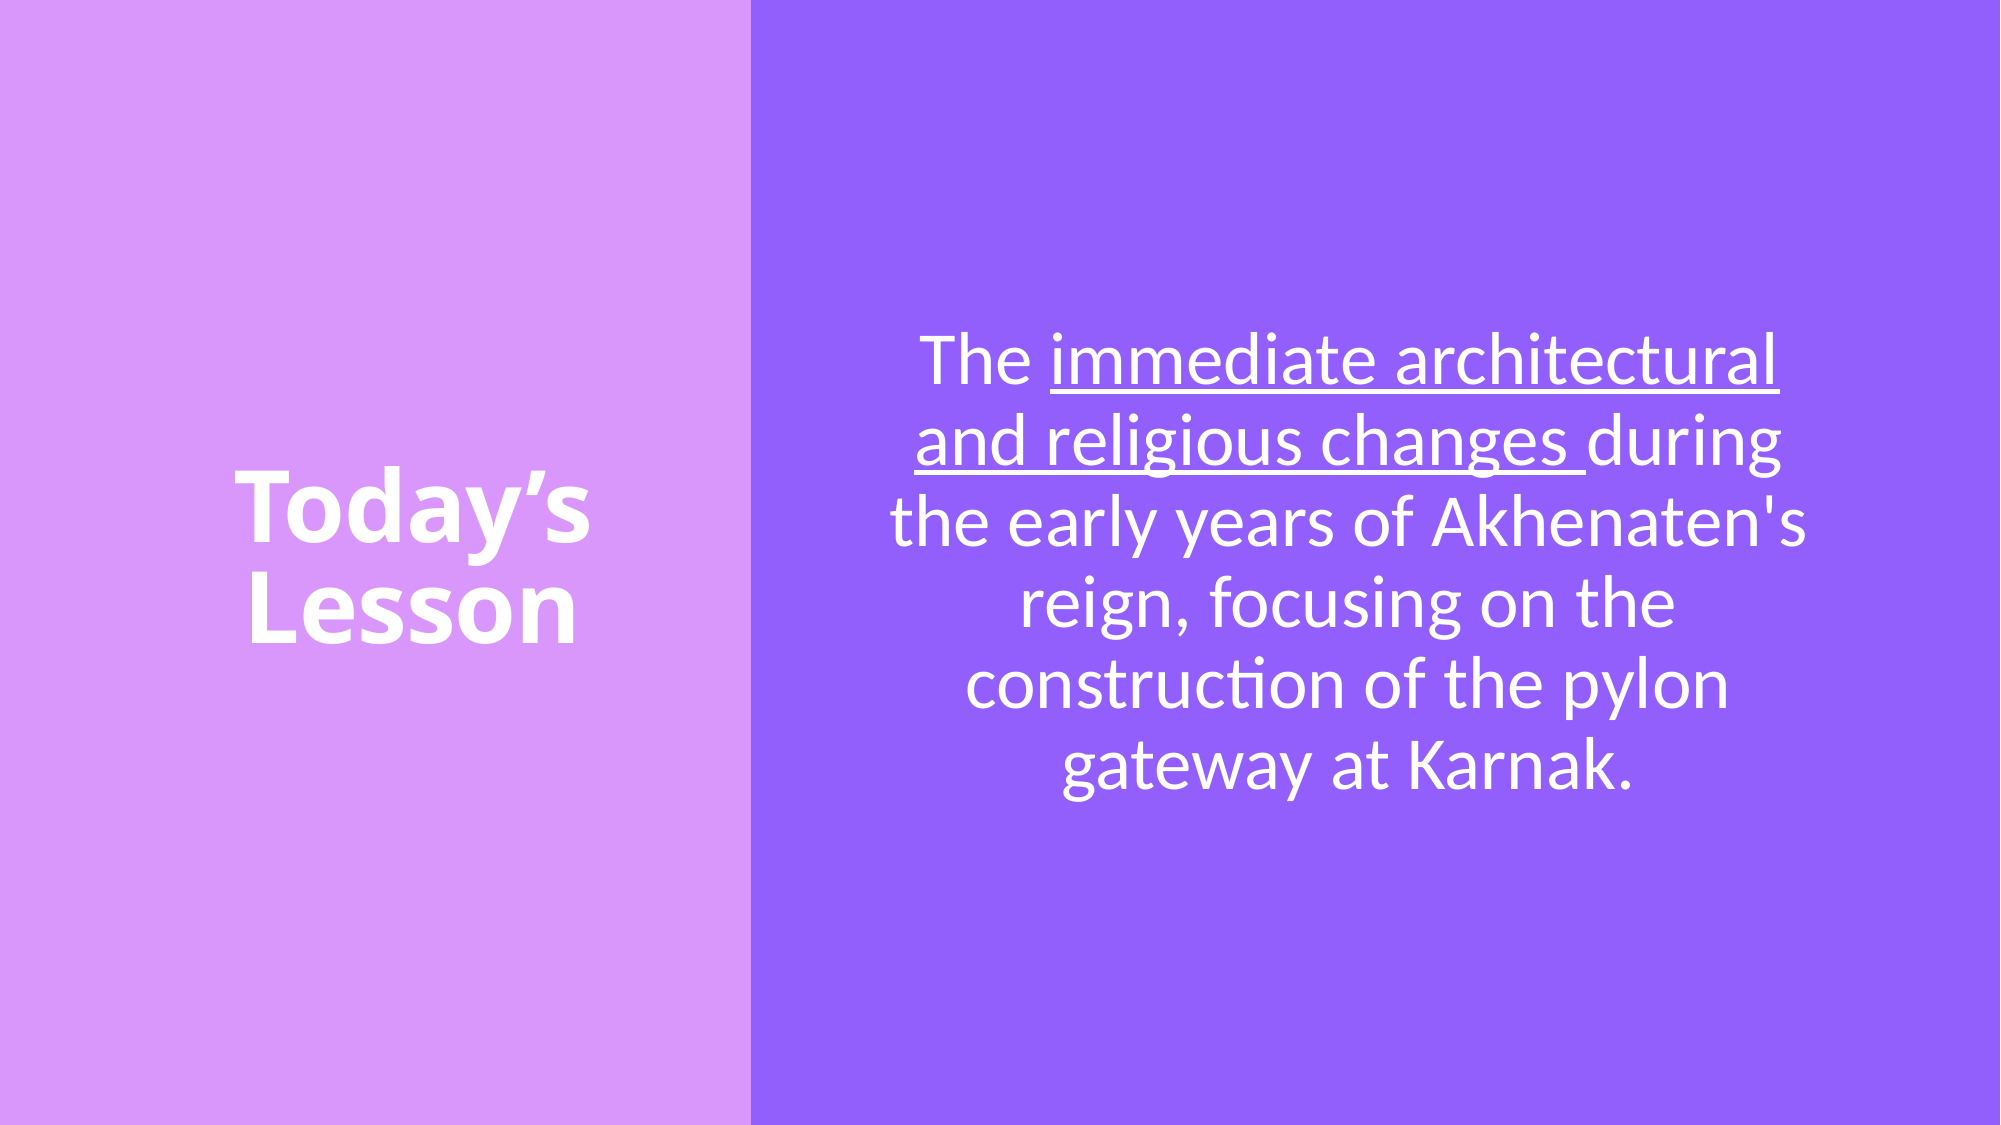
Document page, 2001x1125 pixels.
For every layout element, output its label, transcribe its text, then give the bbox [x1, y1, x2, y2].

text_box [0, 0, 750, 1125]
title Today’s Lesson [128, 105, 698, 1020]
list The immediate architectural and religious changes during the early years of Akhenaten's reign, focusing on the construction of the pylon gateway at Karnak. [840, 105, 1842, 1020]
text_box [750, 0, 2000, 1125]
